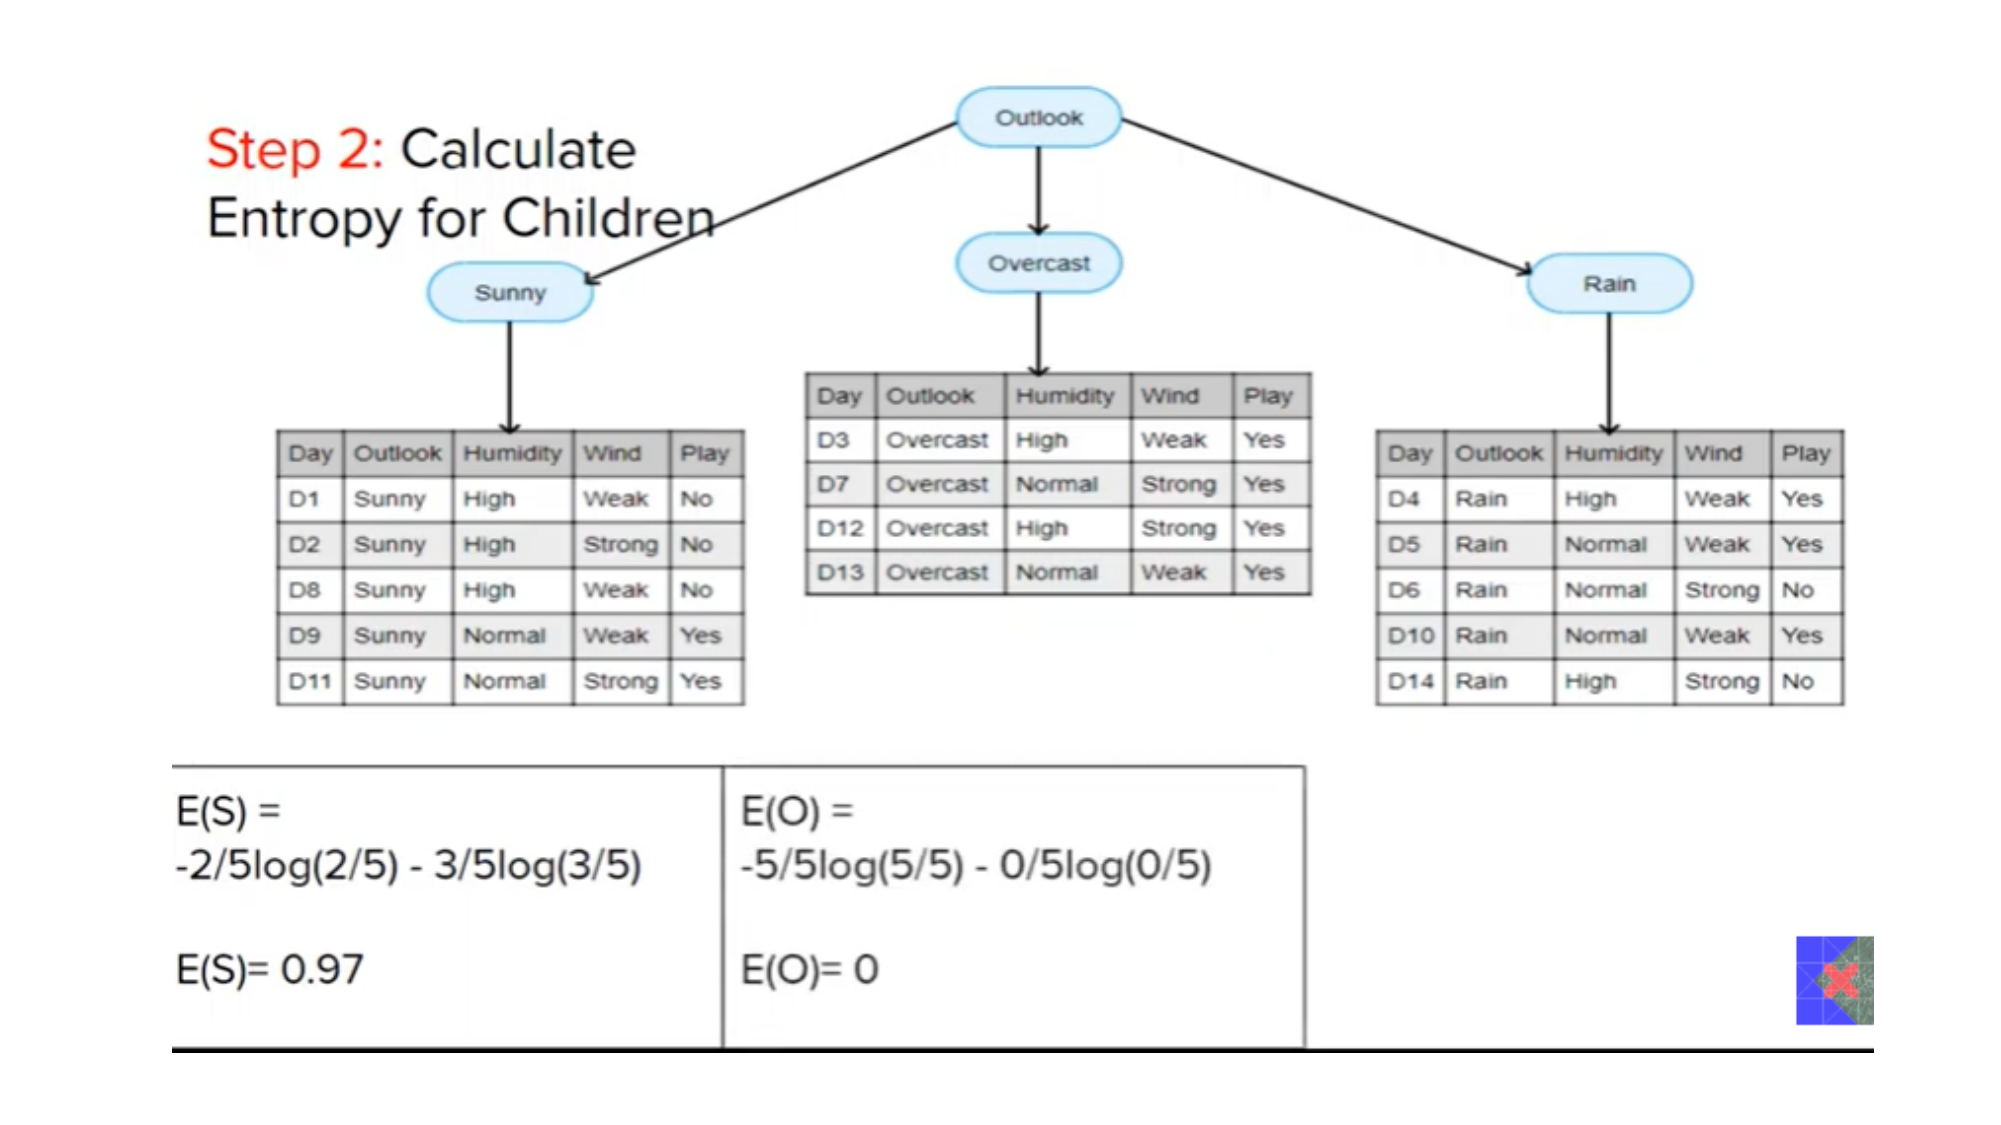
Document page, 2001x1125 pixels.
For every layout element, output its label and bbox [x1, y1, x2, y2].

picture [172, 25, 1874, 1053]
